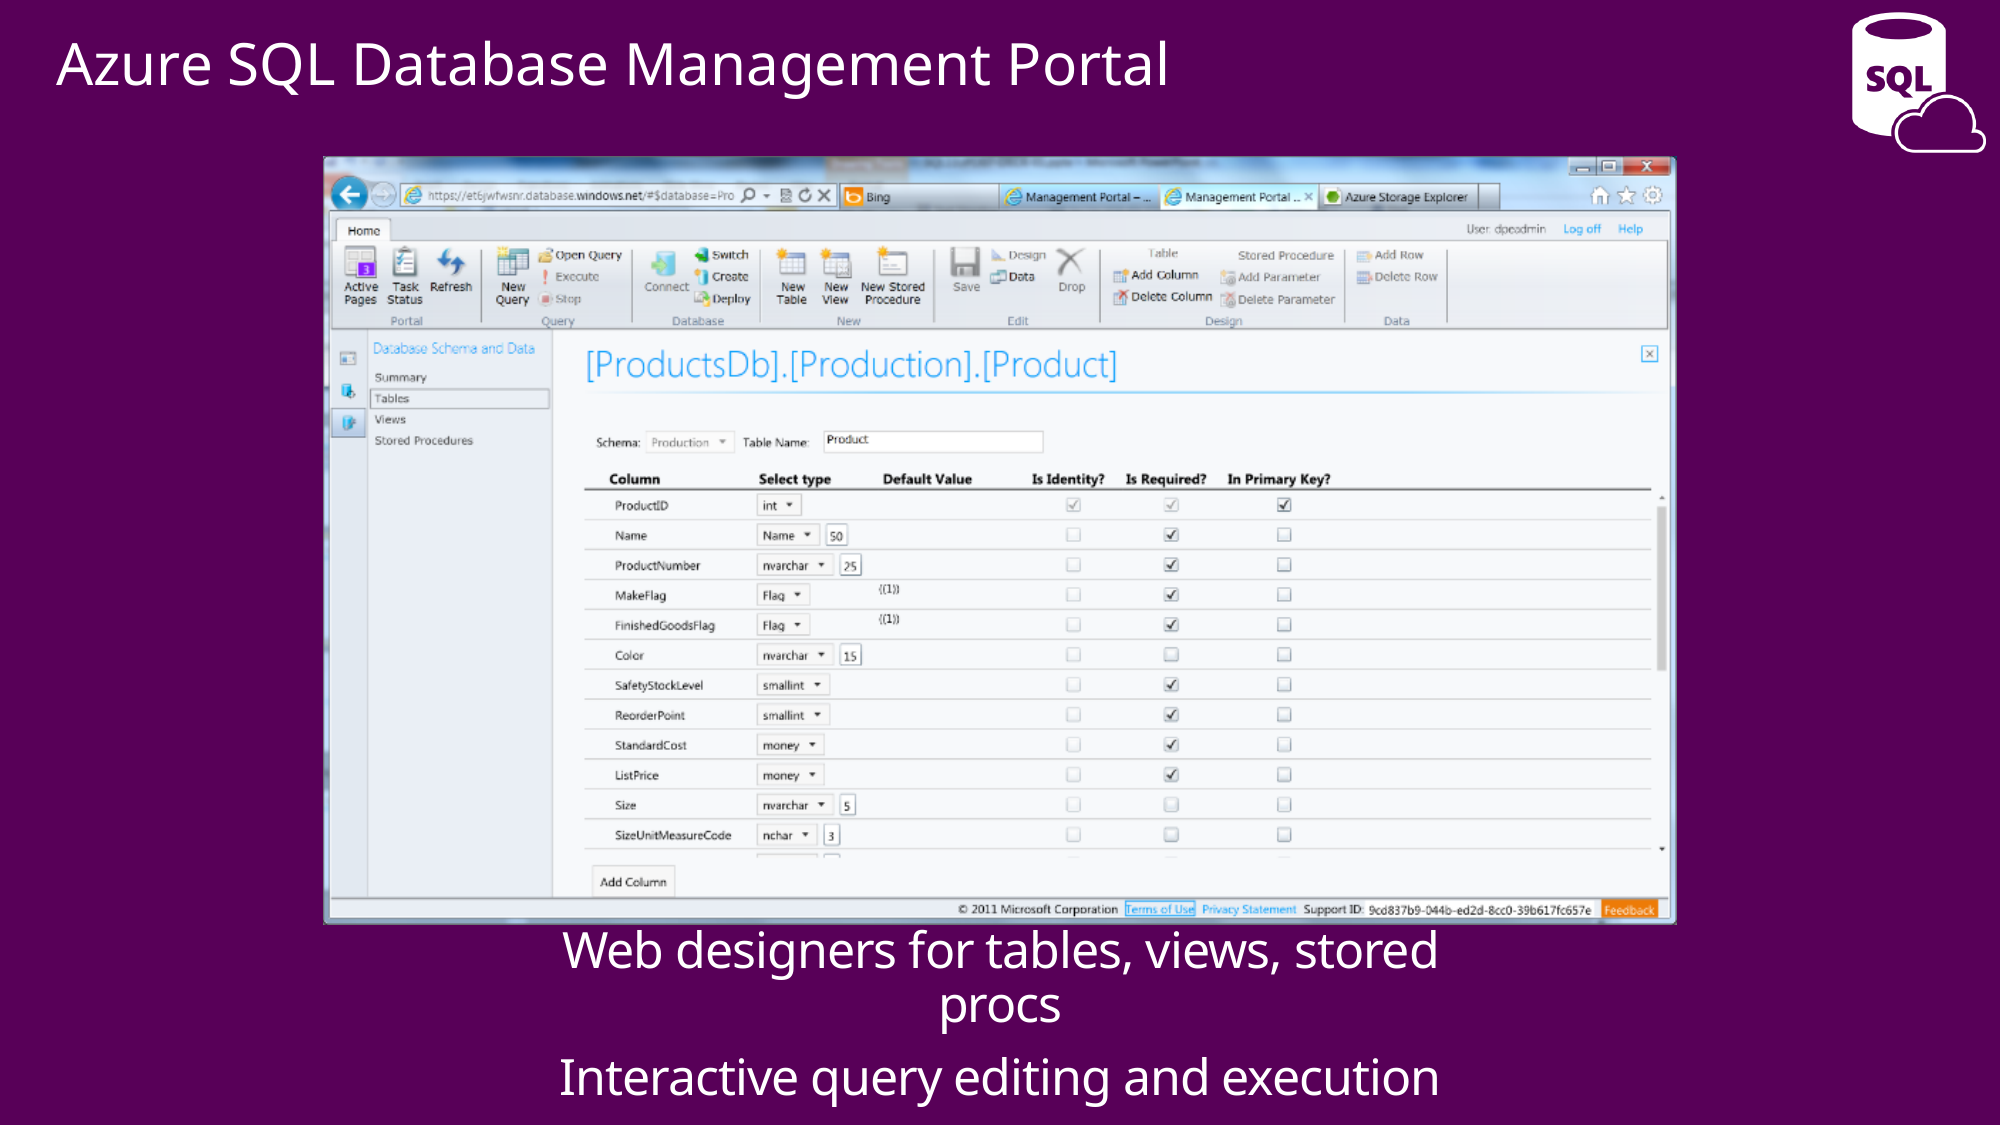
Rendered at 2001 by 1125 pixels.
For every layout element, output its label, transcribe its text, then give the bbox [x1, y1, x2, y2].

text_box Azure SQL Database Management Portal [0, 0, 2000, 134]
text_box Web designers for tables, views, stored procs Interactive query editing and execution [549, 925, 1451, 1125]
picture [1851, 11, 1986, 153]
picture [323, 156, 1677, 925]
